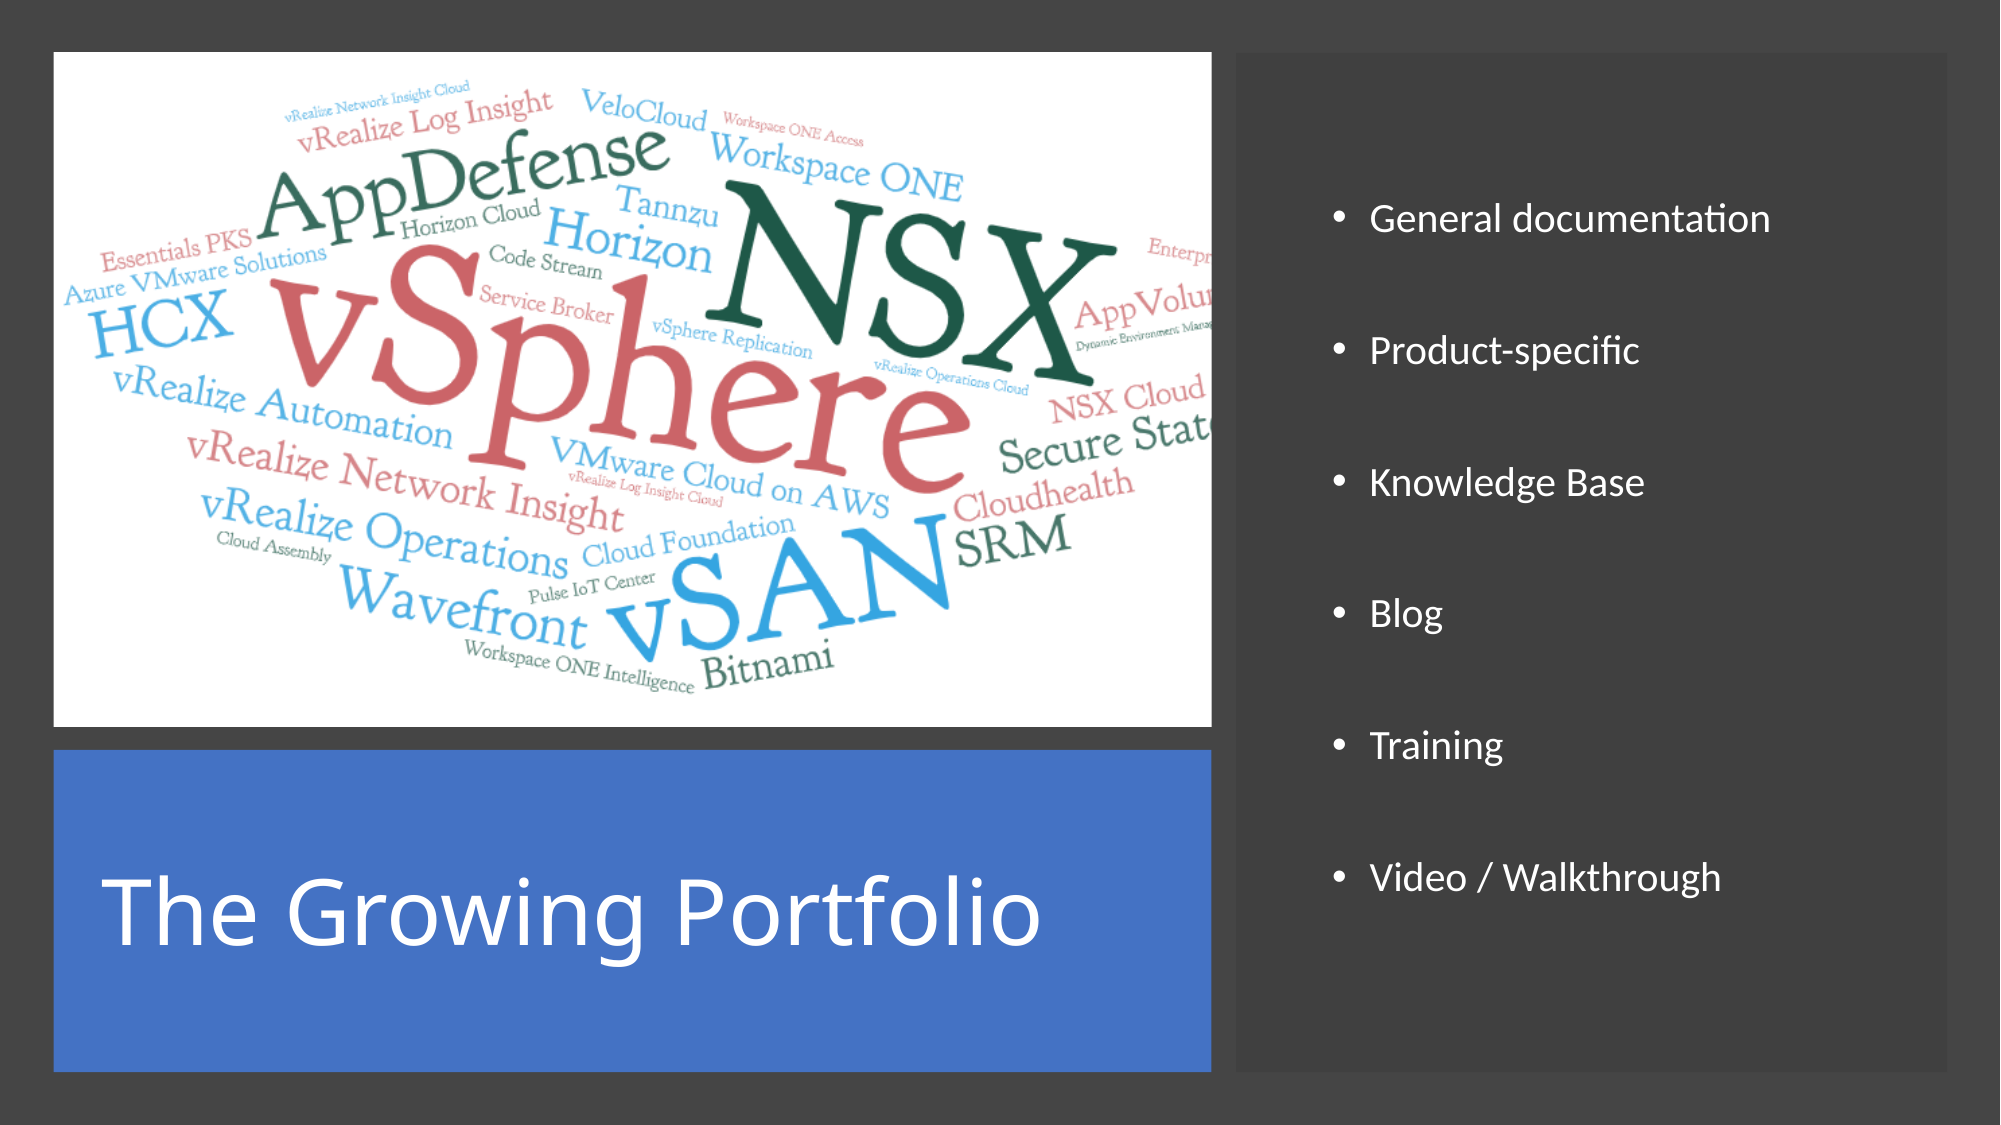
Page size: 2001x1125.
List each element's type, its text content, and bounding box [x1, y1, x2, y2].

title The Growing Portfolio [85, 782, 1168, 1049]
text_box [1235, 52, 1948, 1073]
text_box [53, 749, 1212, 1073]
list General documentation Product-specific Knowledge Base Blog Training Video / Walkthrough [1317, 150, 1879, 947]
picture [53, 52, 1212, 727]
